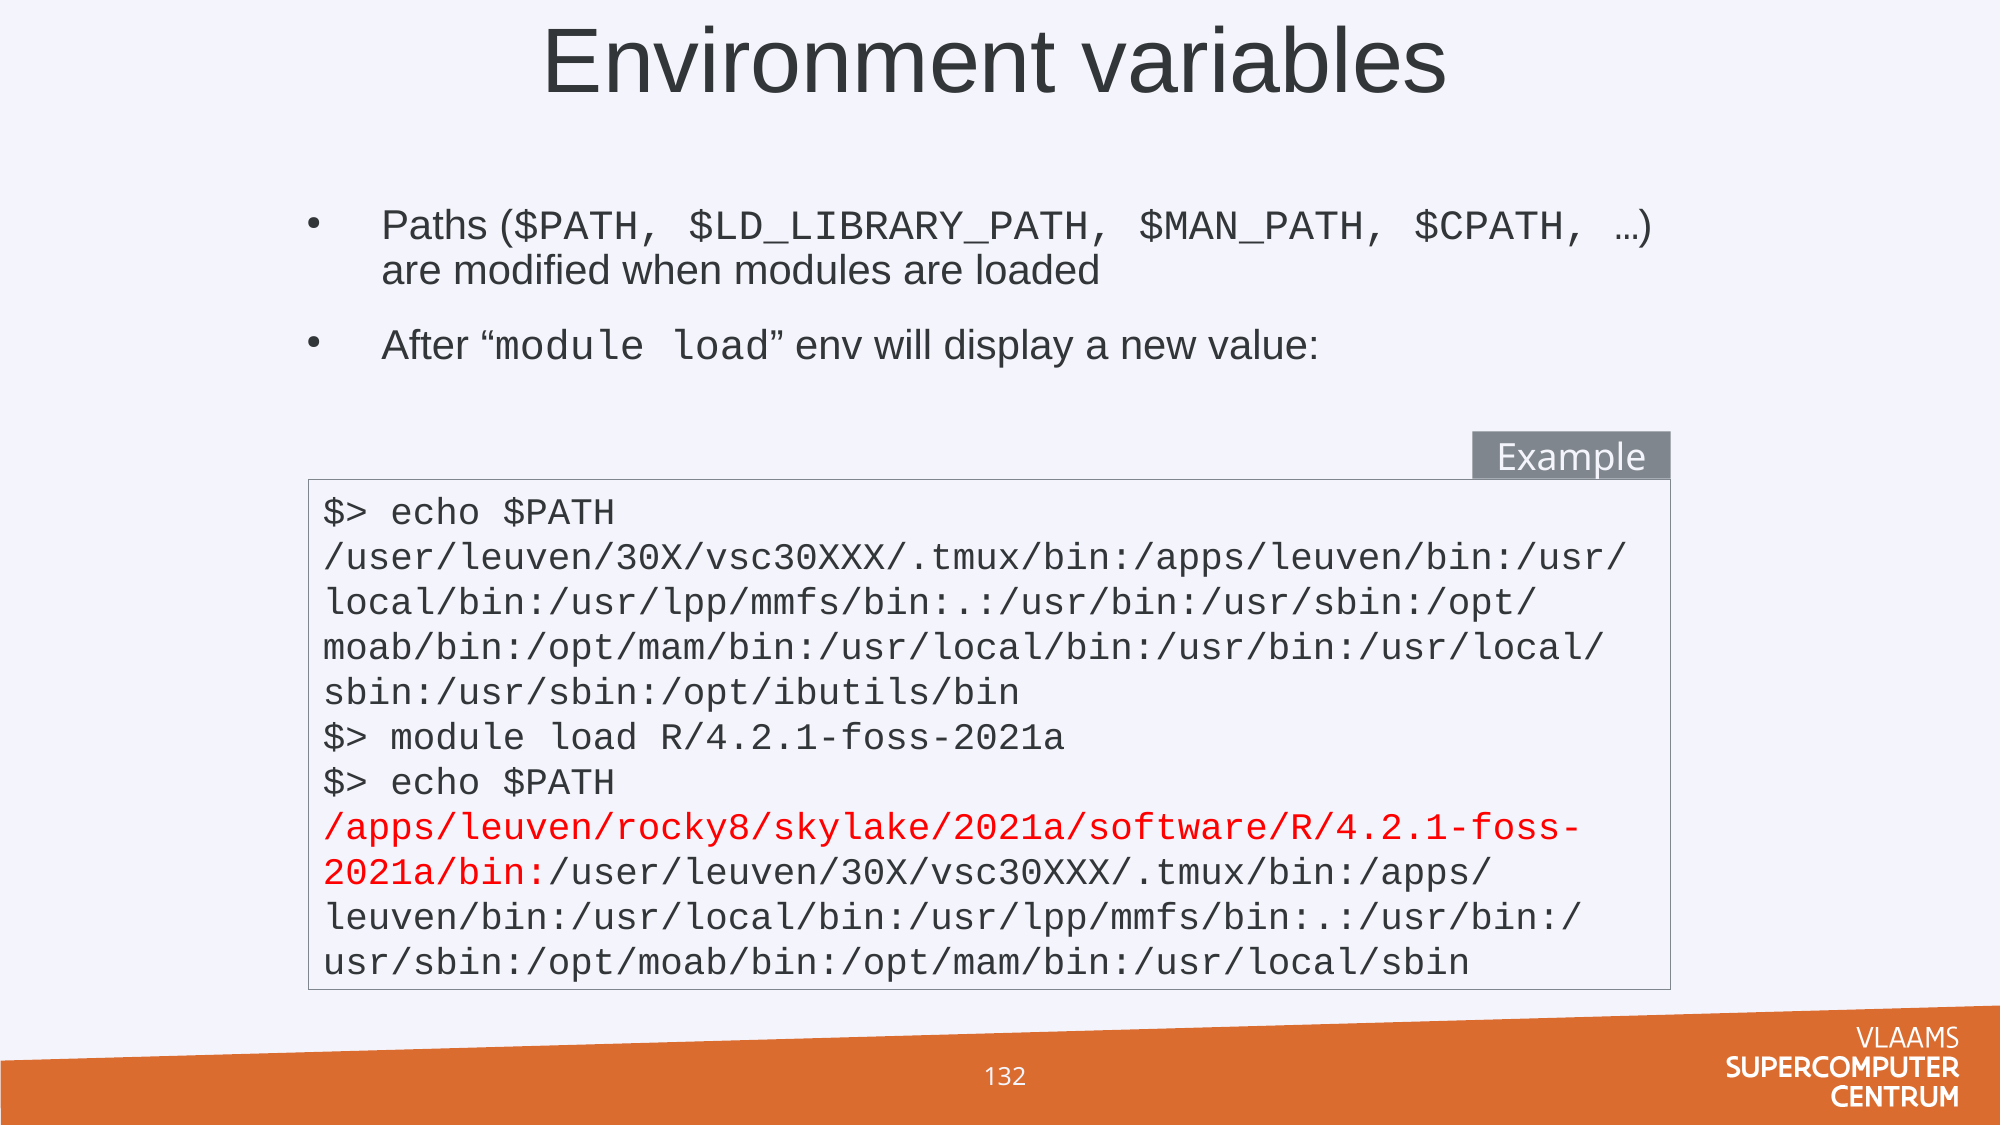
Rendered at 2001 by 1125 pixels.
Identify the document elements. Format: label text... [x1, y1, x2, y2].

slide_number 132 [958, 1047, 1042, 1108]
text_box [308, 431, 1671, 995]
picture [1725, 1021, 1960, 1117]
title Environment variables [251, 0, 1741, 157]
list Paths ($PATH, $LD_LIBRARY_PATH, $MAN_PATH, $CPATH, …) are modified when modules are loaded After “module load” env will display a new value: [291, 196, 1701, 849]
